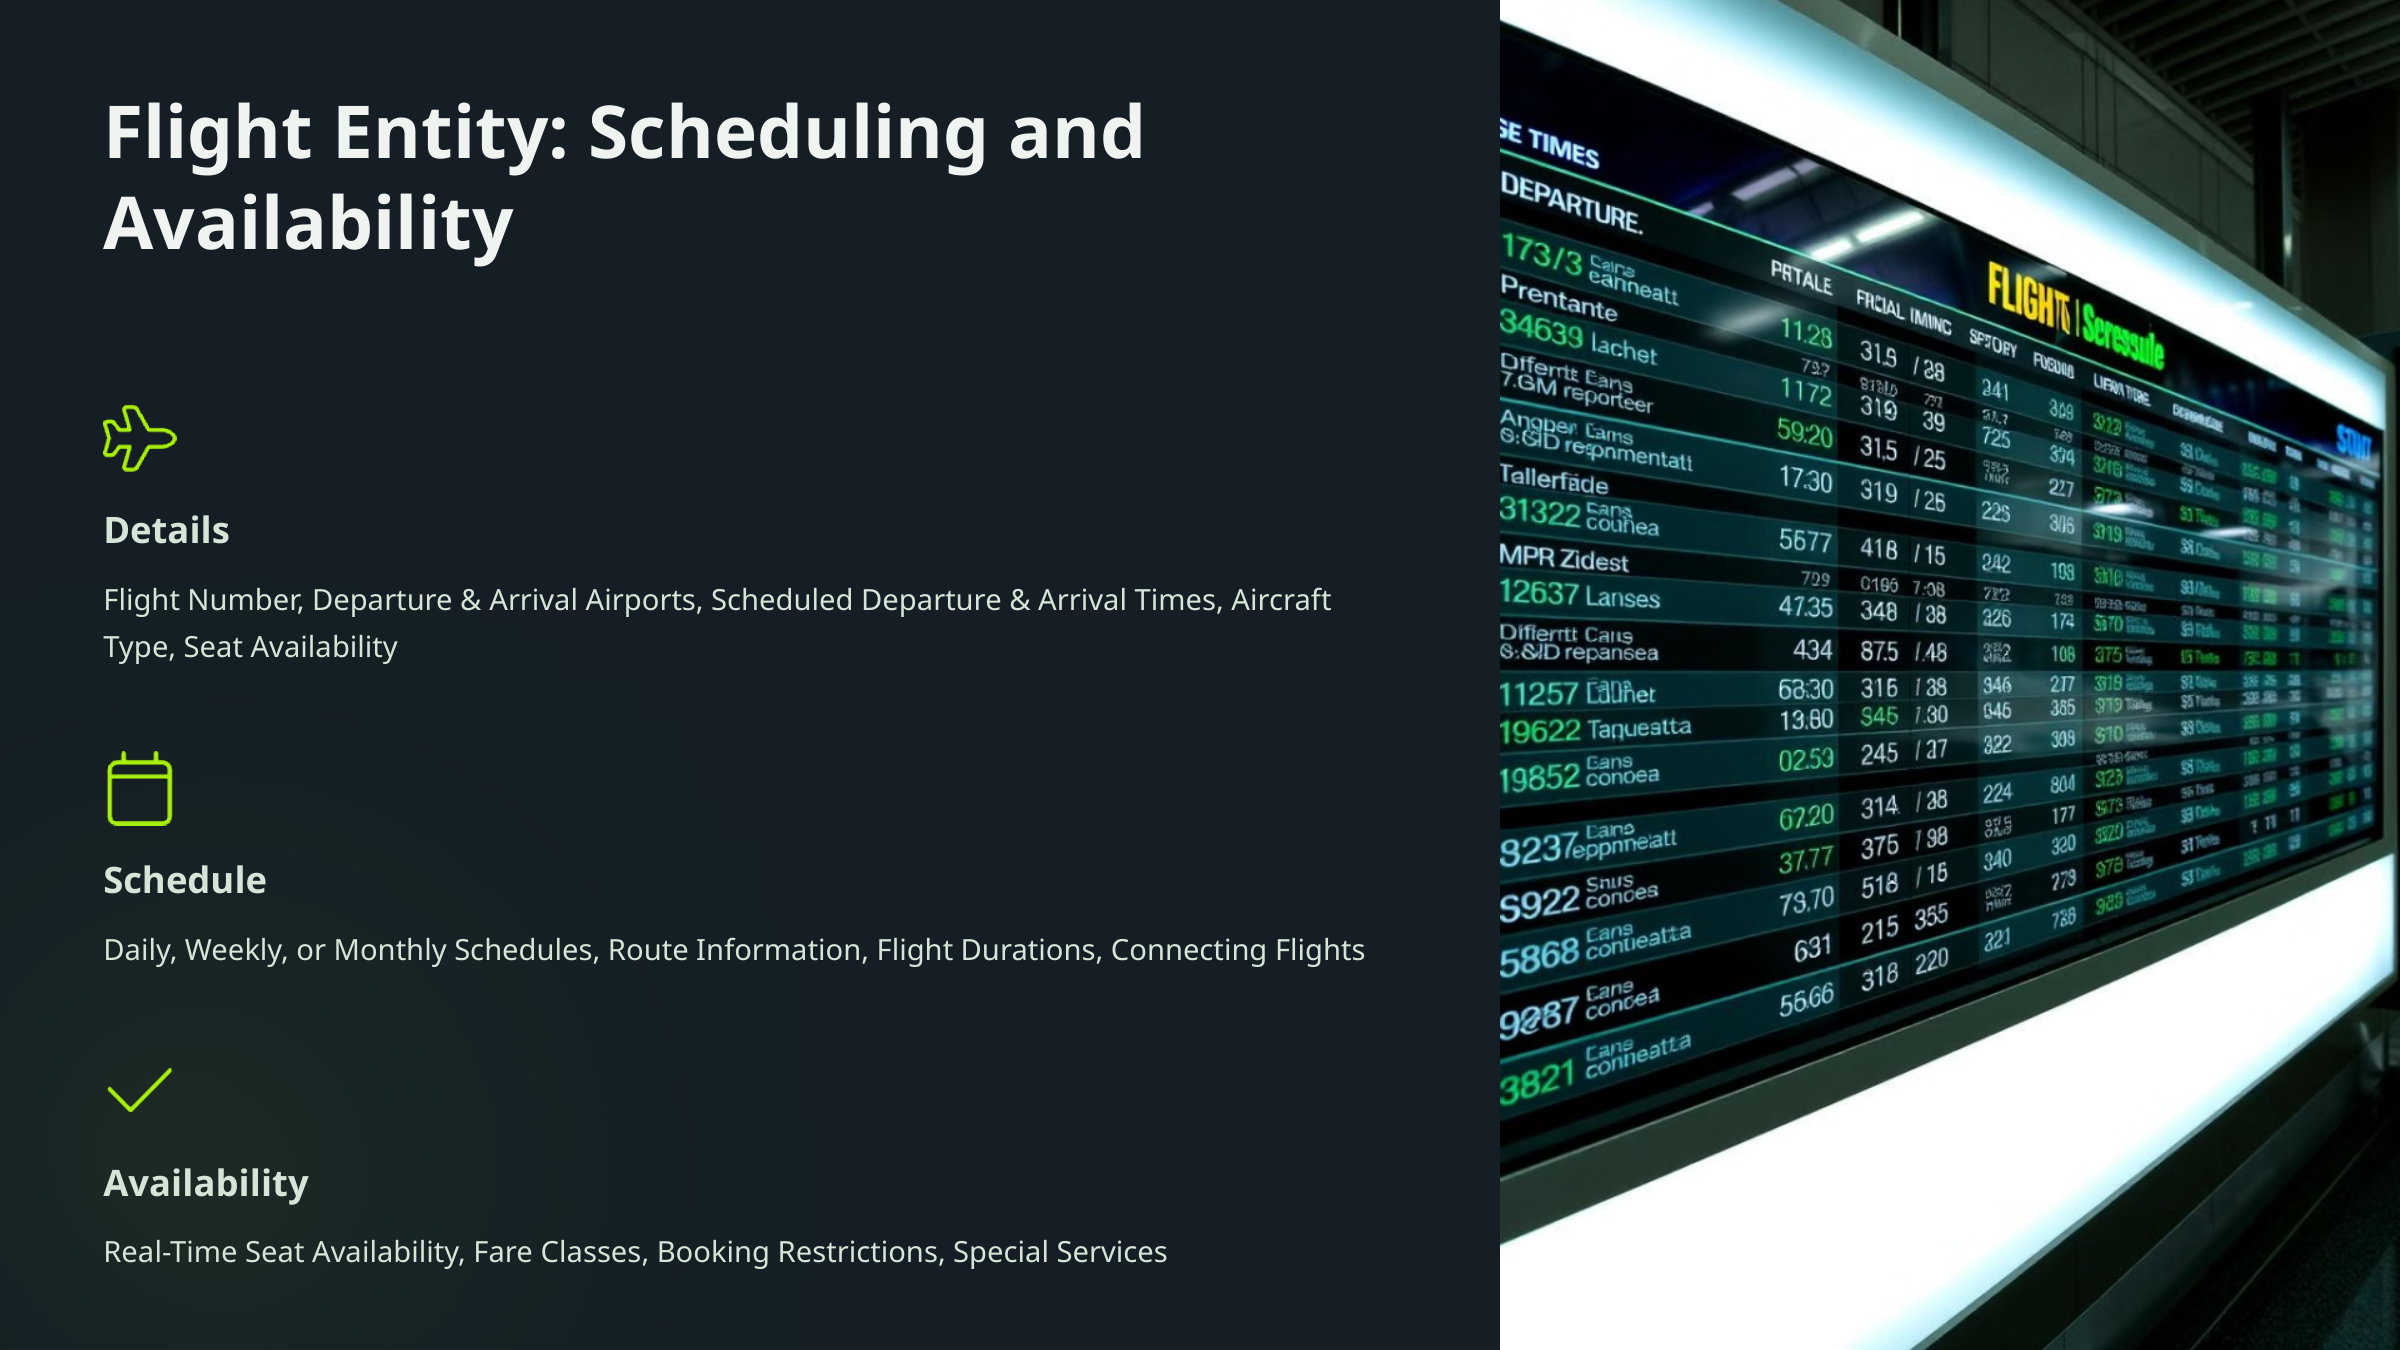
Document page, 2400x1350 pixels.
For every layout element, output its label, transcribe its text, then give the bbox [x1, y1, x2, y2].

text_box Daily, Weekly, or Monthly Schedules, Route Information, Flight Durations, Connecting Flights [103, 919, 1397, 967]
picture [103, 751, 178, 826]
text_box Details [103, 505, 473, 552]
picture [103, 1054, 178, 1129]
text_box Availability [103, 1157, 473, 1205]
text_box Schedule [103, 855, 473, 902]
picture [1499, 0, 2400, 1350]
picture [103, 401, 178, 476]
text_box Flight Entity: Scheduling and Availability [103, 81, 1397, 358]
text_box Real-Time Seat Availability, Fare Classes, Booking Restrictions, Special Services [103, 1221, 1397, 1269]
text_box Flight Number, Departure & Arrival Airports, Scheduled Departure & Arrival Times, Aircraft Type, Seat Availability [103, 569, 1397, 664]
